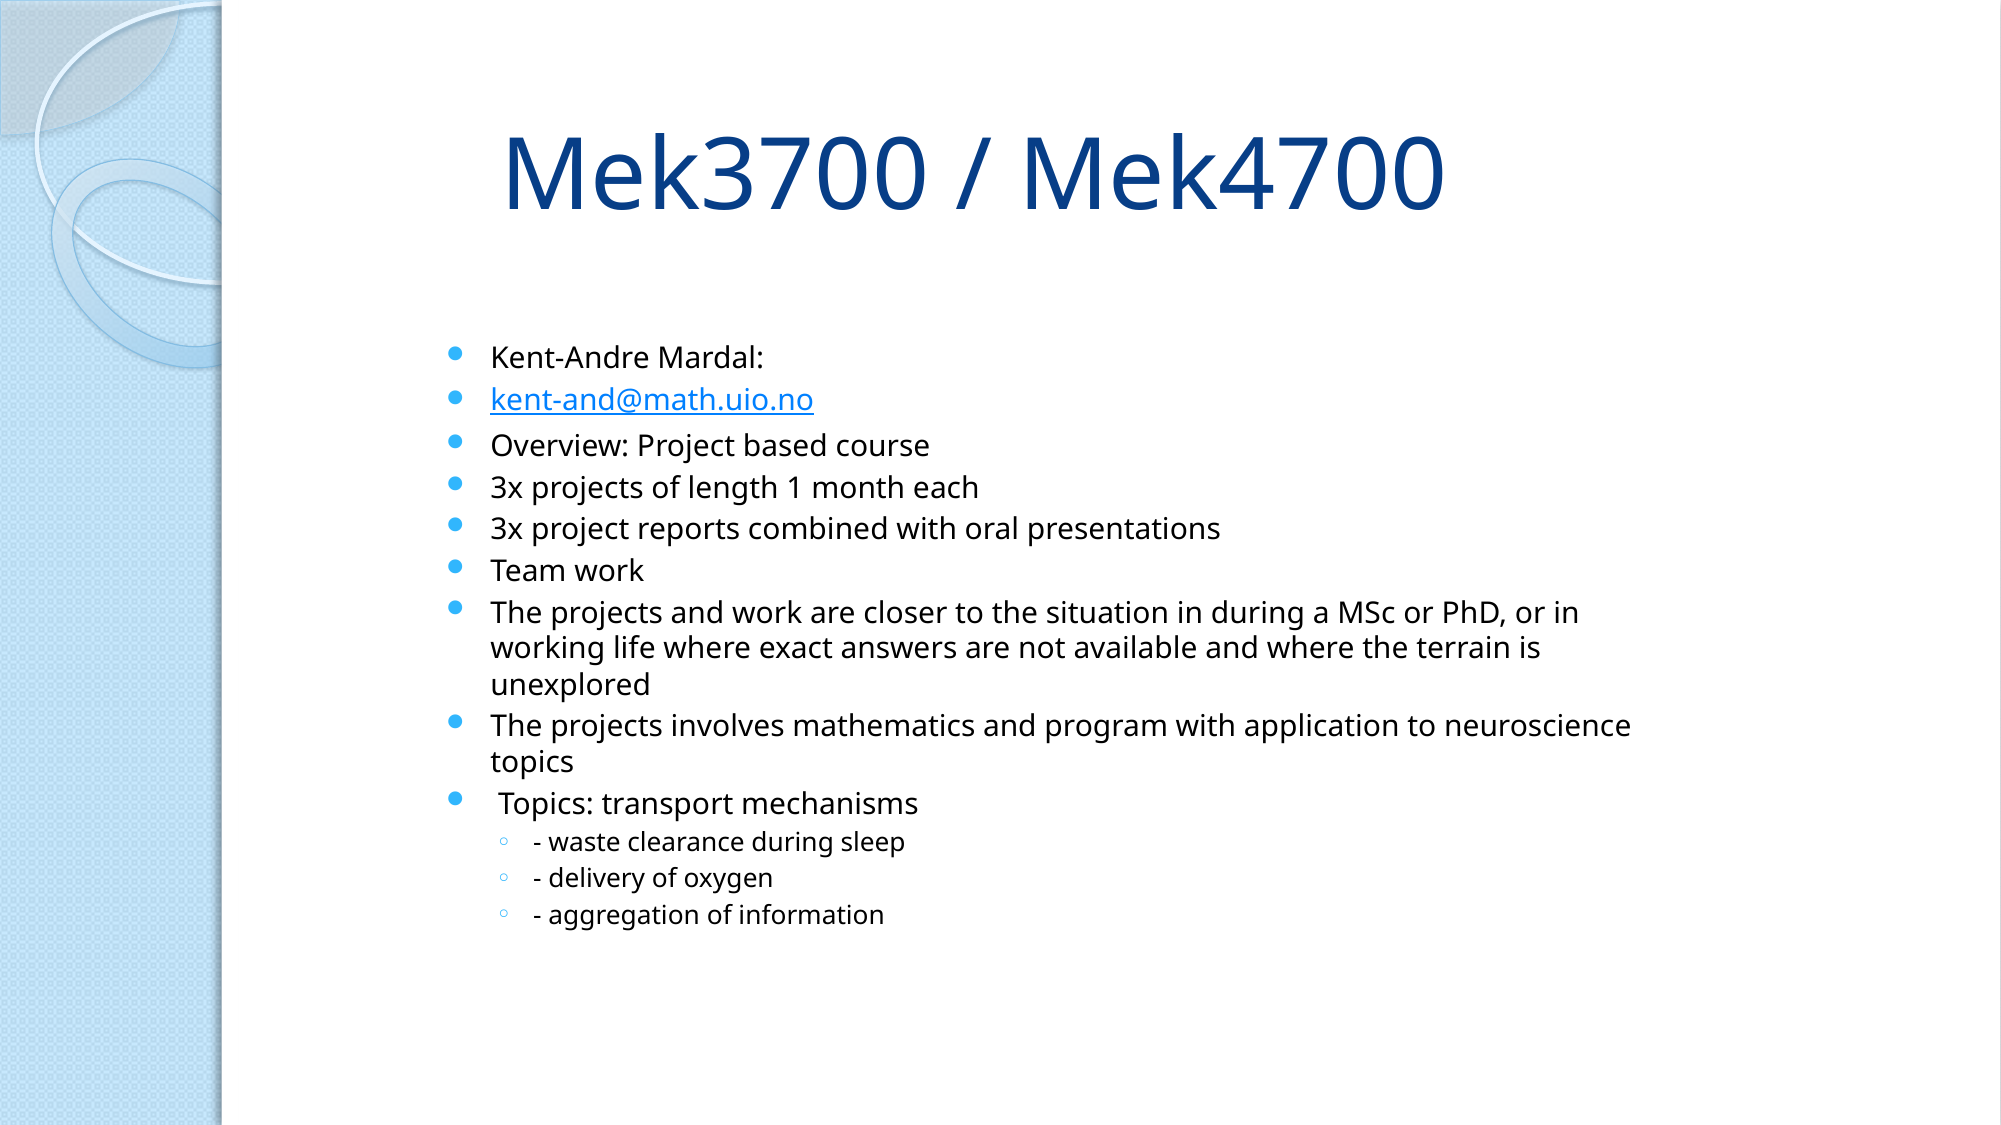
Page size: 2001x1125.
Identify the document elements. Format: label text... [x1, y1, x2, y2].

title Mek3700 / Mek4700 [485, 75, 1716, 264]
list Kent-Andre Mardal: kent-and@math.uio.no Overview: Project based course 3x projects of length 1 month each 3x project reports combined with oral presentations Team work The projects and work are closer to the situation in during a MSc or PhD, or in working life where exact answers are not available and where the terrain is unexplored The projects involves mathematics and program with application to neuroscience topics Topics: transport mechanisms - waste clearance during sleep - delivery of oxygen - aggregation of information [418, 331, 1716, 946]
